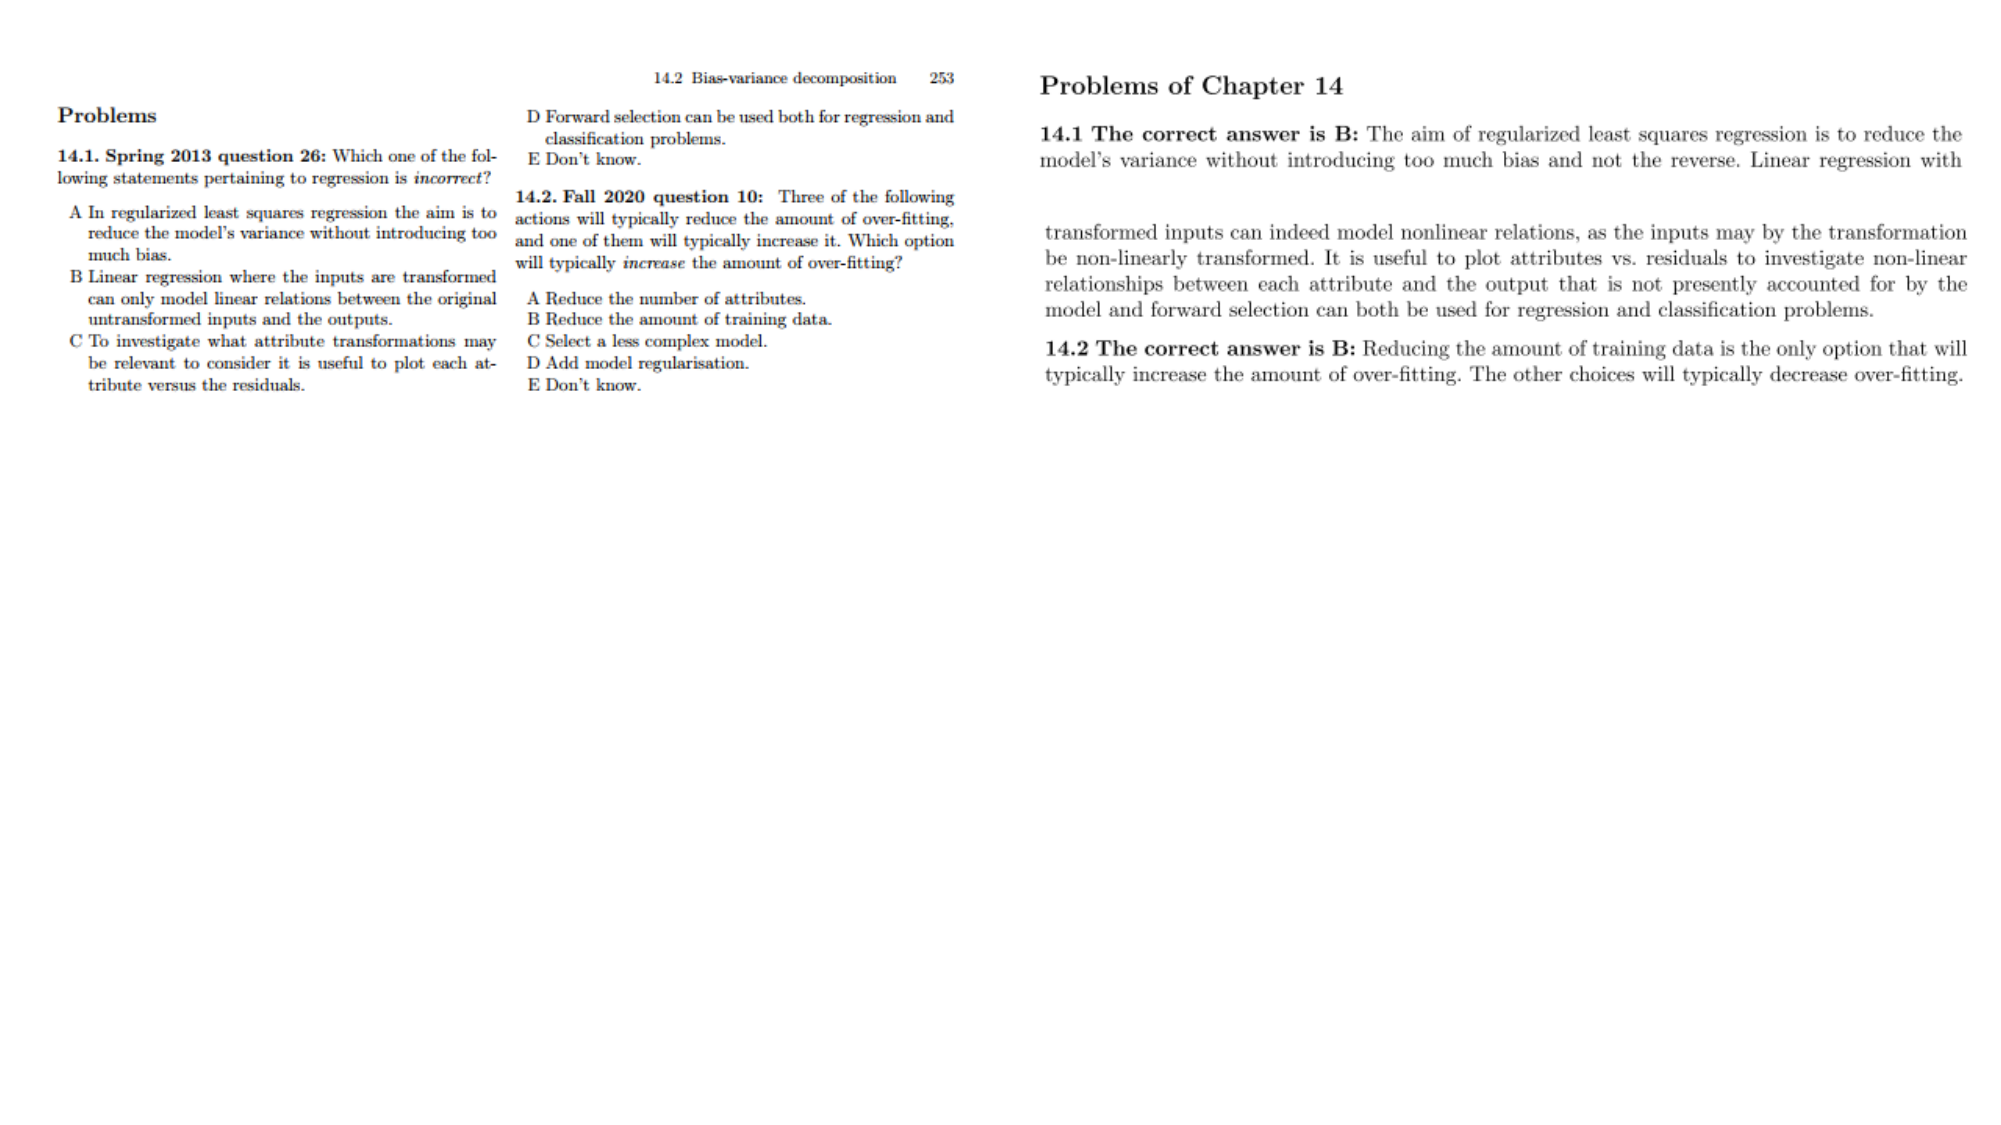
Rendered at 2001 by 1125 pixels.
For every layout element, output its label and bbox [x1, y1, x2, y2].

picture [17, 49, 1004, 438]
picture [1006, 49, 2000, 430]
